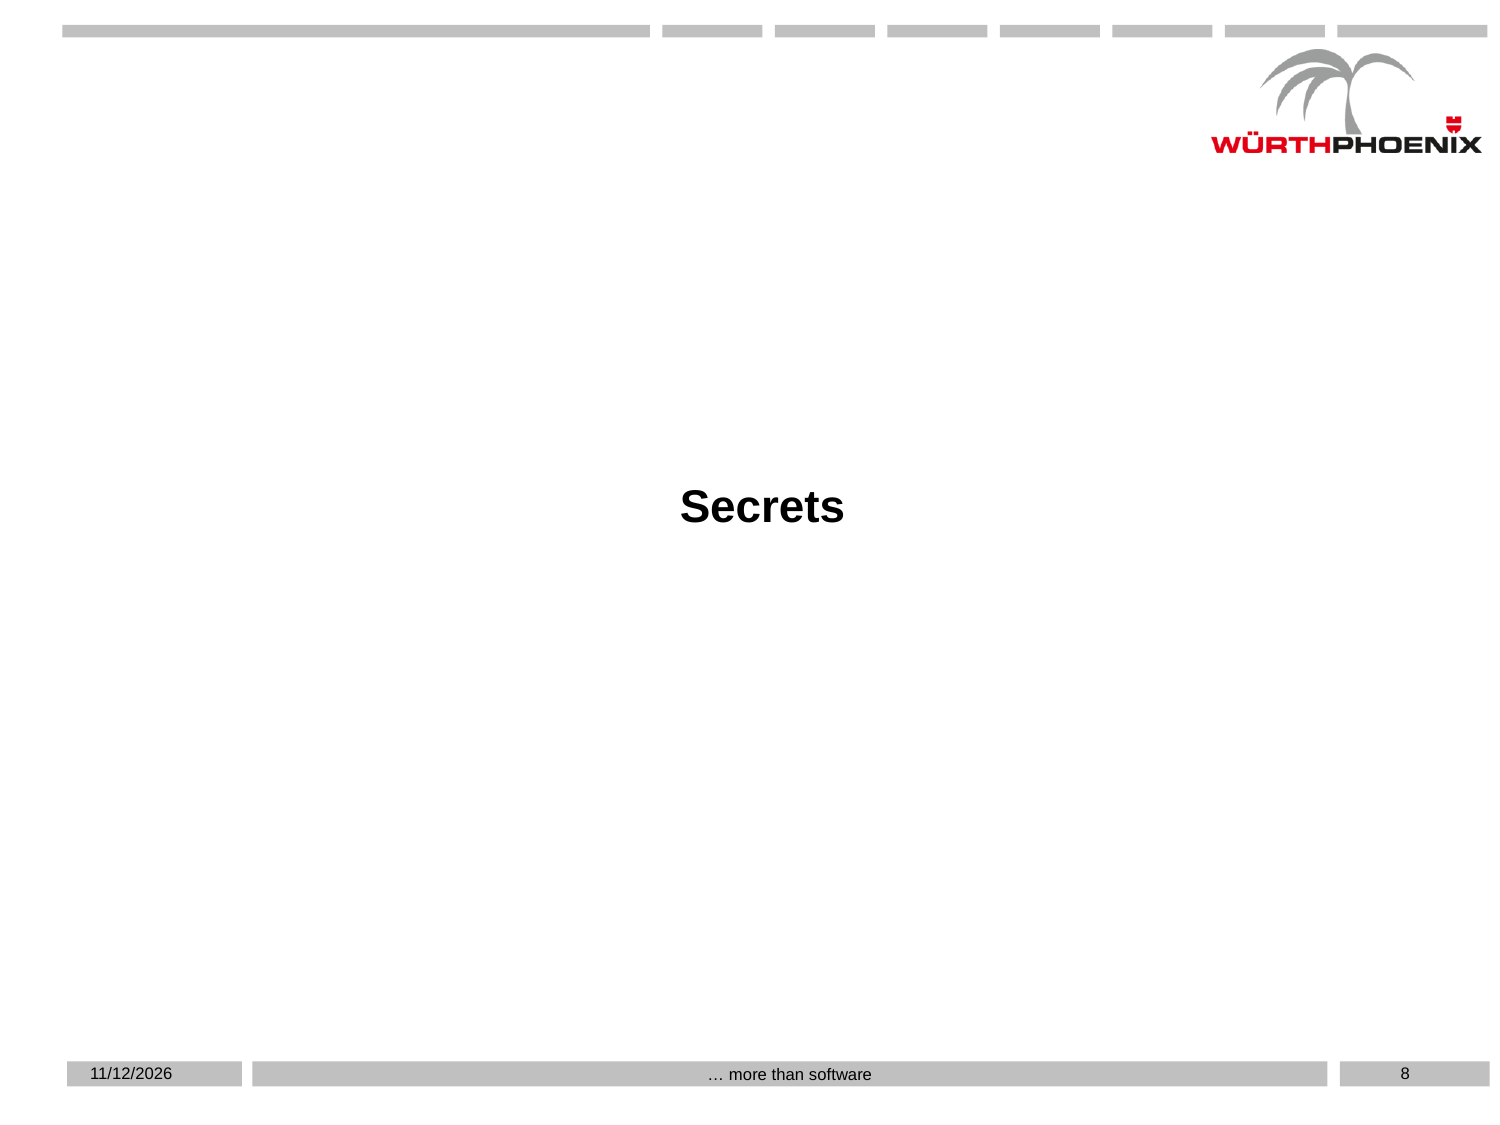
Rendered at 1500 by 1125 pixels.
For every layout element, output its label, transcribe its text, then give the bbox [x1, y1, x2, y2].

picture [1211, 49, 1482, 153]
title Secrets [125, 450, 1400, 613]
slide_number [75, 1042, 425, 1103]
slide_number 8 [1074, 1042, 1425, 1103]
